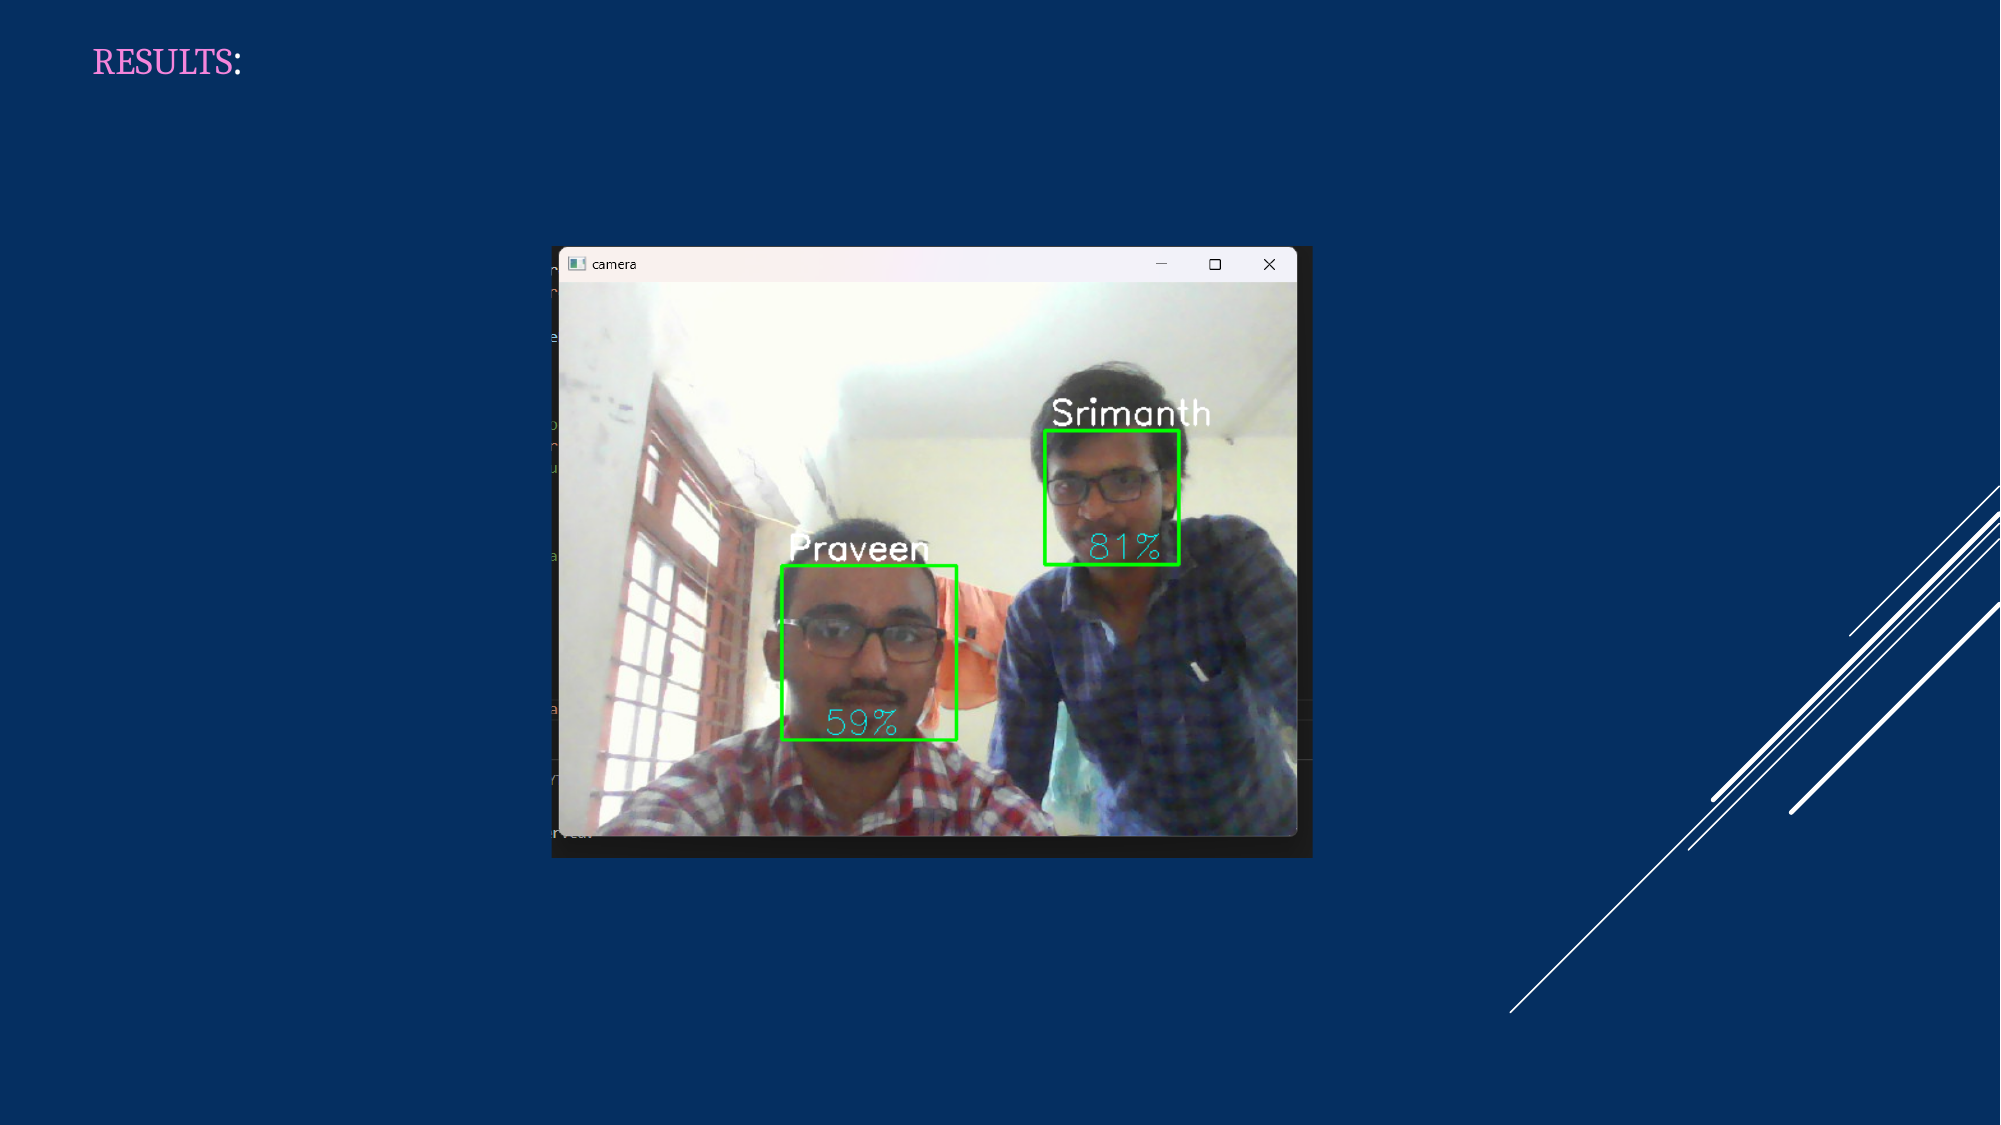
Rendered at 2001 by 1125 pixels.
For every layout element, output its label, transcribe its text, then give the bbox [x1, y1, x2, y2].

text_box RESULTS: [77, 29, 1186, 135]
picture [551, 246, 1314, 858]
